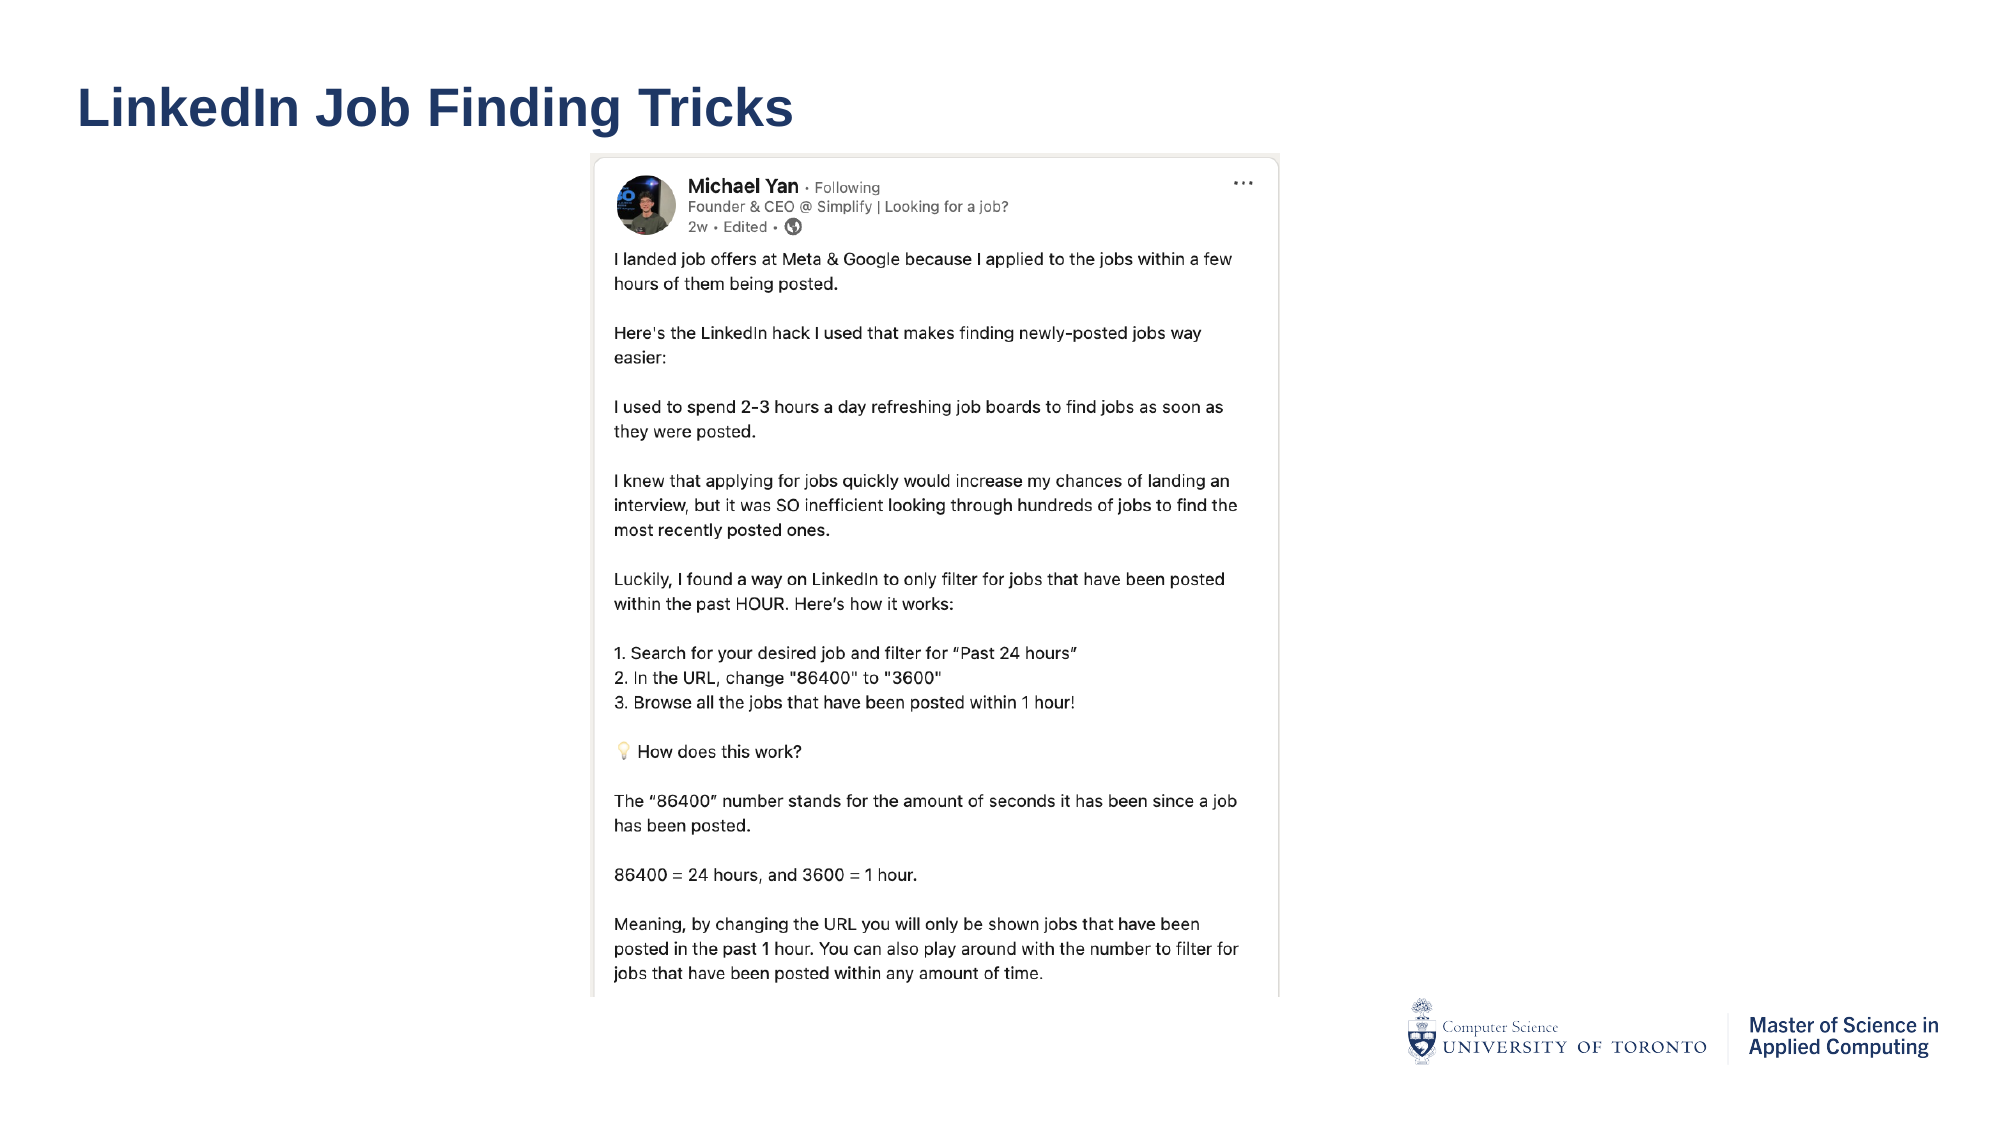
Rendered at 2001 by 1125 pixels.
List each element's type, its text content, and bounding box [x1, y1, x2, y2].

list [590, 153, 1280, 997]
picture [1408, 998, 1938, 1065]
title LinkedIn Job Finding Tricks [62, 72, 1469, 235]
